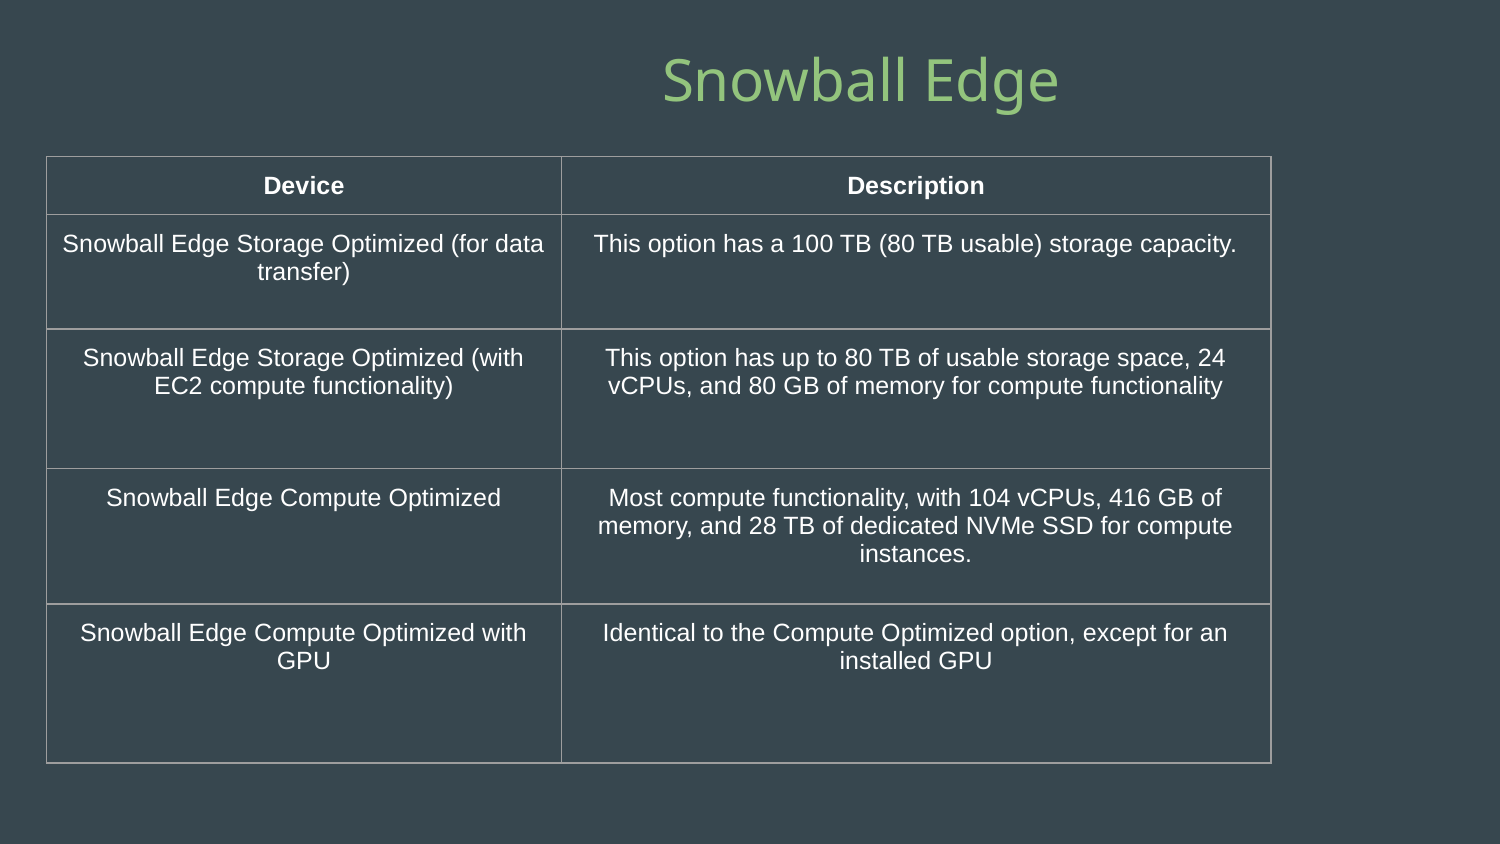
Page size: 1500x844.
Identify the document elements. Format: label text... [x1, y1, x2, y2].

text_box Snowball Edge [52, 27, 1380, 147]
table_header Description [562, 157, 1270, 214]
table_cell Snowball Edge Storage Optimized (with EC2 compute functionality) [47, 330, 561, 468]
table_cell Snowball Edge Storage Optimized (for data transfer) [47, 215, 561, 328]
table_cell This option has up to 80 TB of usable storage space, 24 vCPUs, and 80 GB of memory for compute functionality [562, 330, 1270, 468]
table_cell Identical to the Compute Optimized option, except for an installed GPU [562, 605, 1270, 762]
table_cell Snowball Edge Compute Optimized [47, 469, 561, 603]
table_cell This option has a 100 TB (80 TB usable) storage capacity. [562, 215, 1270, 328]
table_cell Most compute functionality, with 104 vCPUs, 416 GB of memory, and 28 TB of dedicated NVMe SSD for compute instances. [562, 469, 1270, 603]
table_cell Snowball Edge Compute Optimized with GPU [47, 605, 561, 762]
table_header Device [47, 157, 561, 214]
